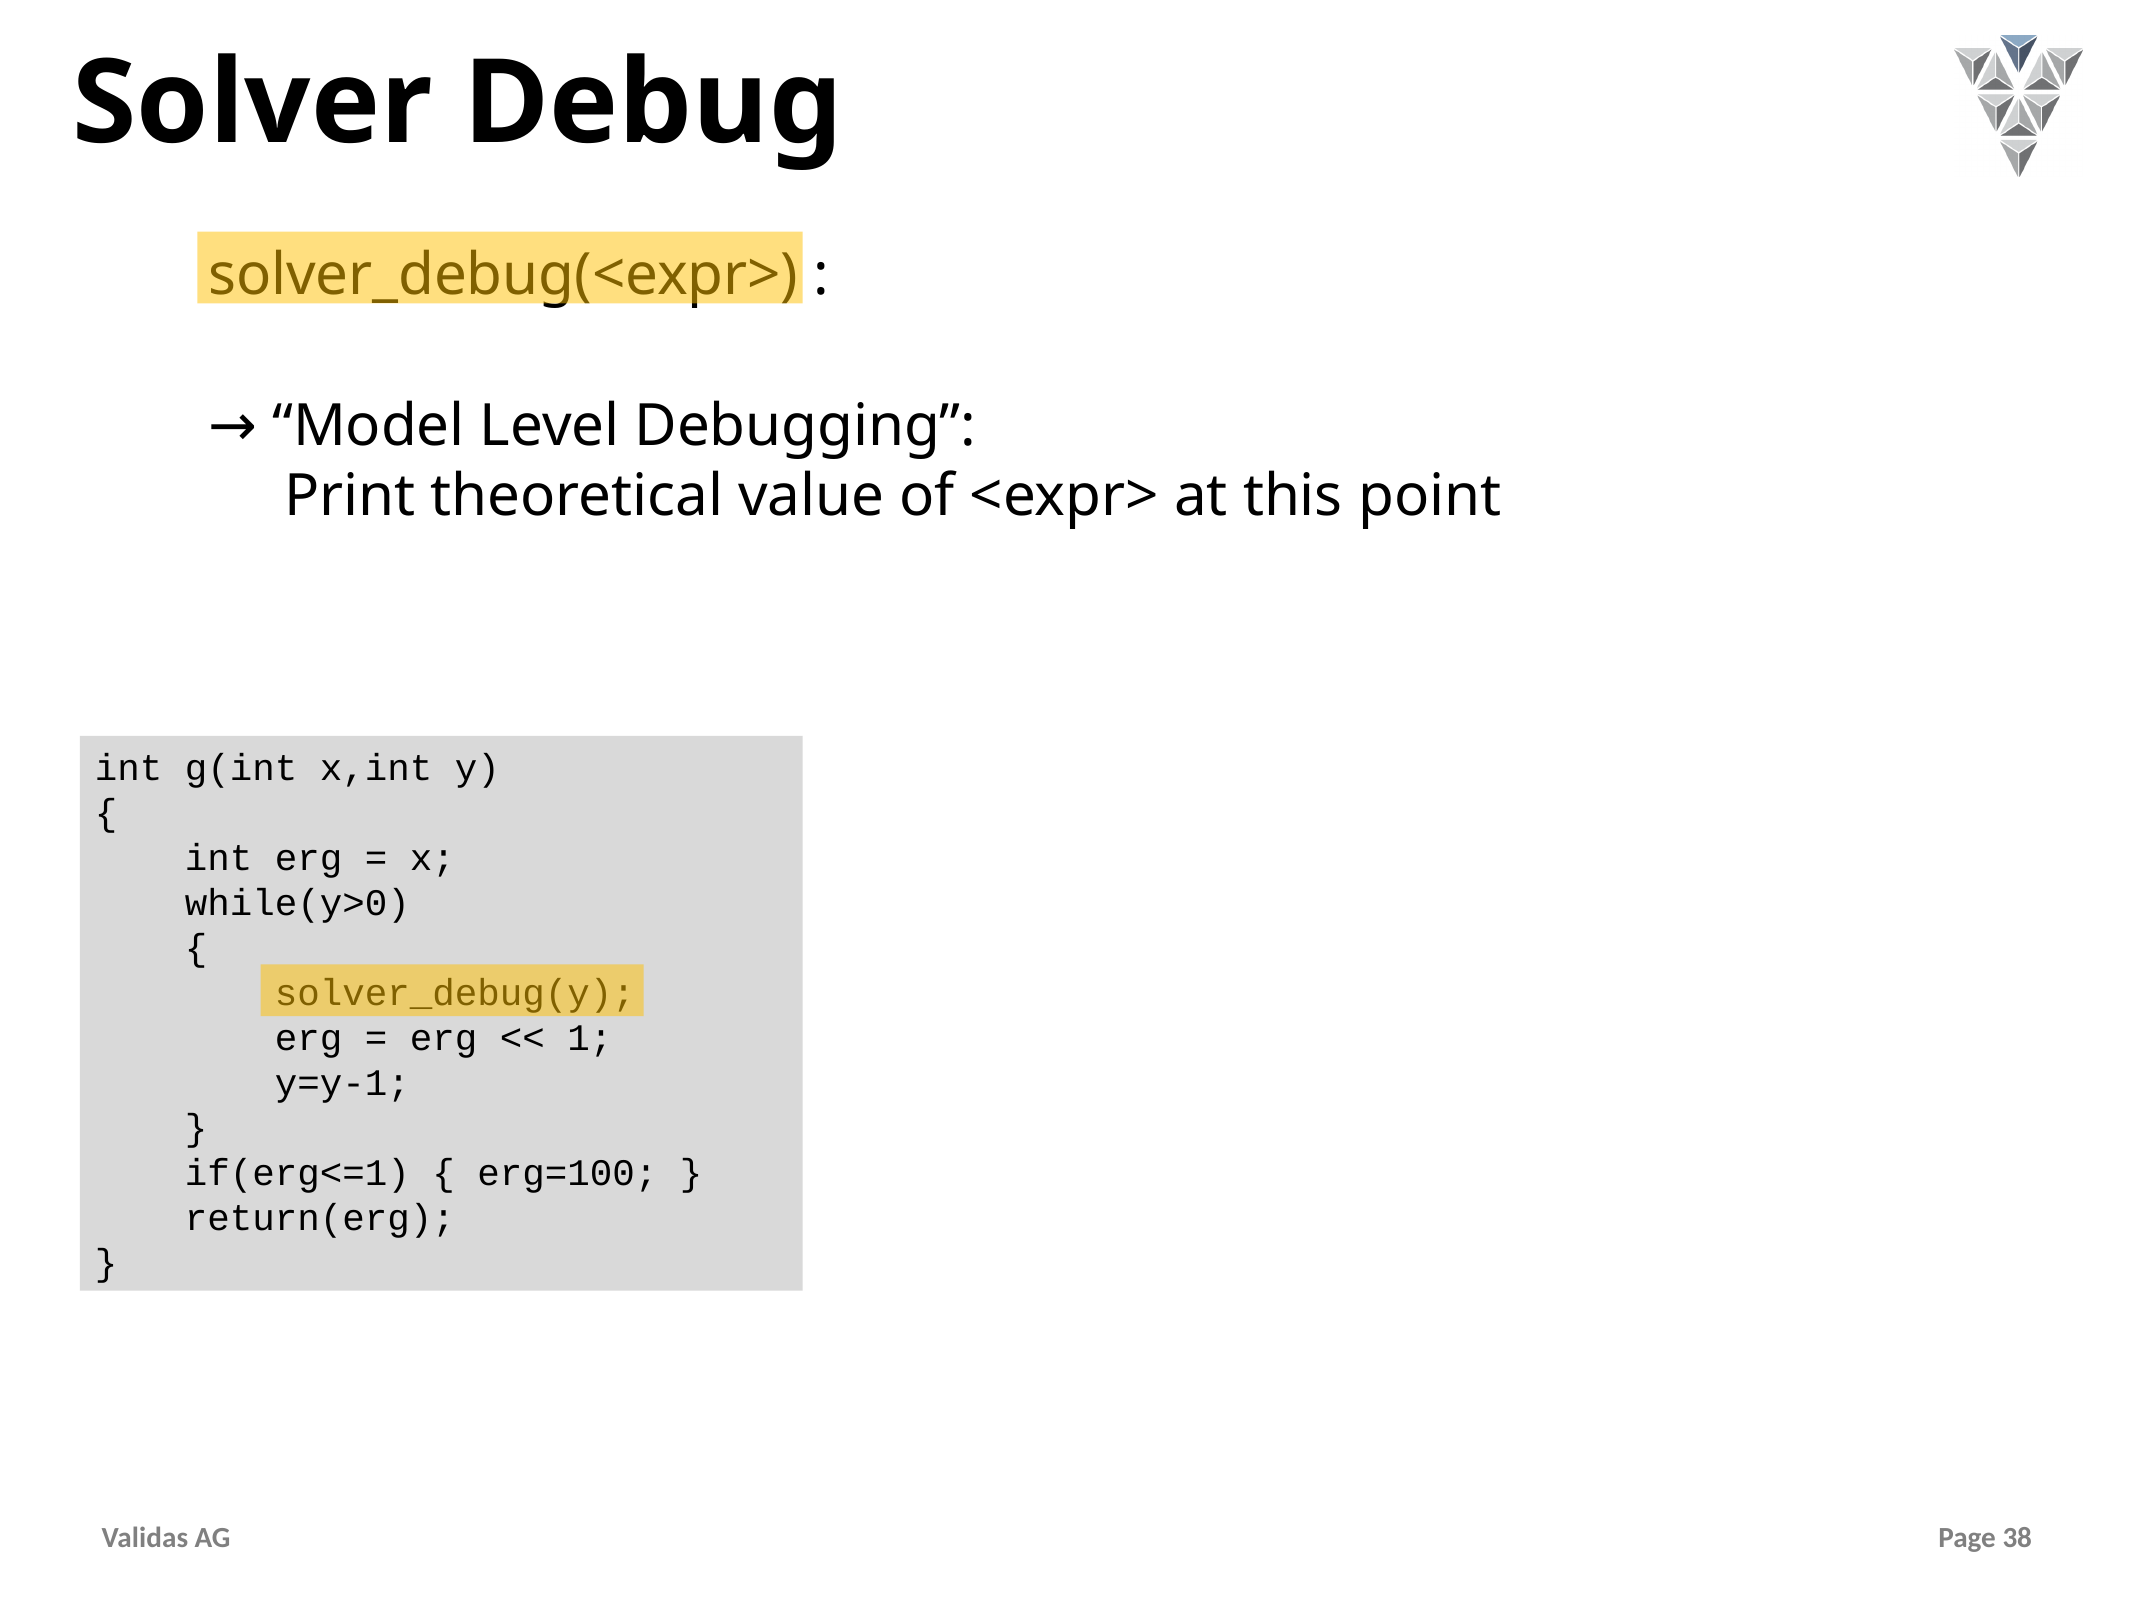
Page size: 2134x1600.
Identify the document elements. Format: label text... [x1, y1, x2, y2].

text_box [195, 230, 805, 306]
picture [1954, 35, 2083, 177]
text_box [259, 962, 646, 1018]
text_box int g(int x,int y) { int erg = x; while(y>0) { solver_debug(y); erg = erg << 1; y=y-1; } if(erg<=1) { erg=100; } return(erg); } [79, 735, 803, 1291]
title Solver Debug [72, 15, 1835, 170]
list solver_debug(<expr>) : → “Model Level Debugging”: Print theoretical value of <expr> at this point [80, 225, 2054, 1423]
